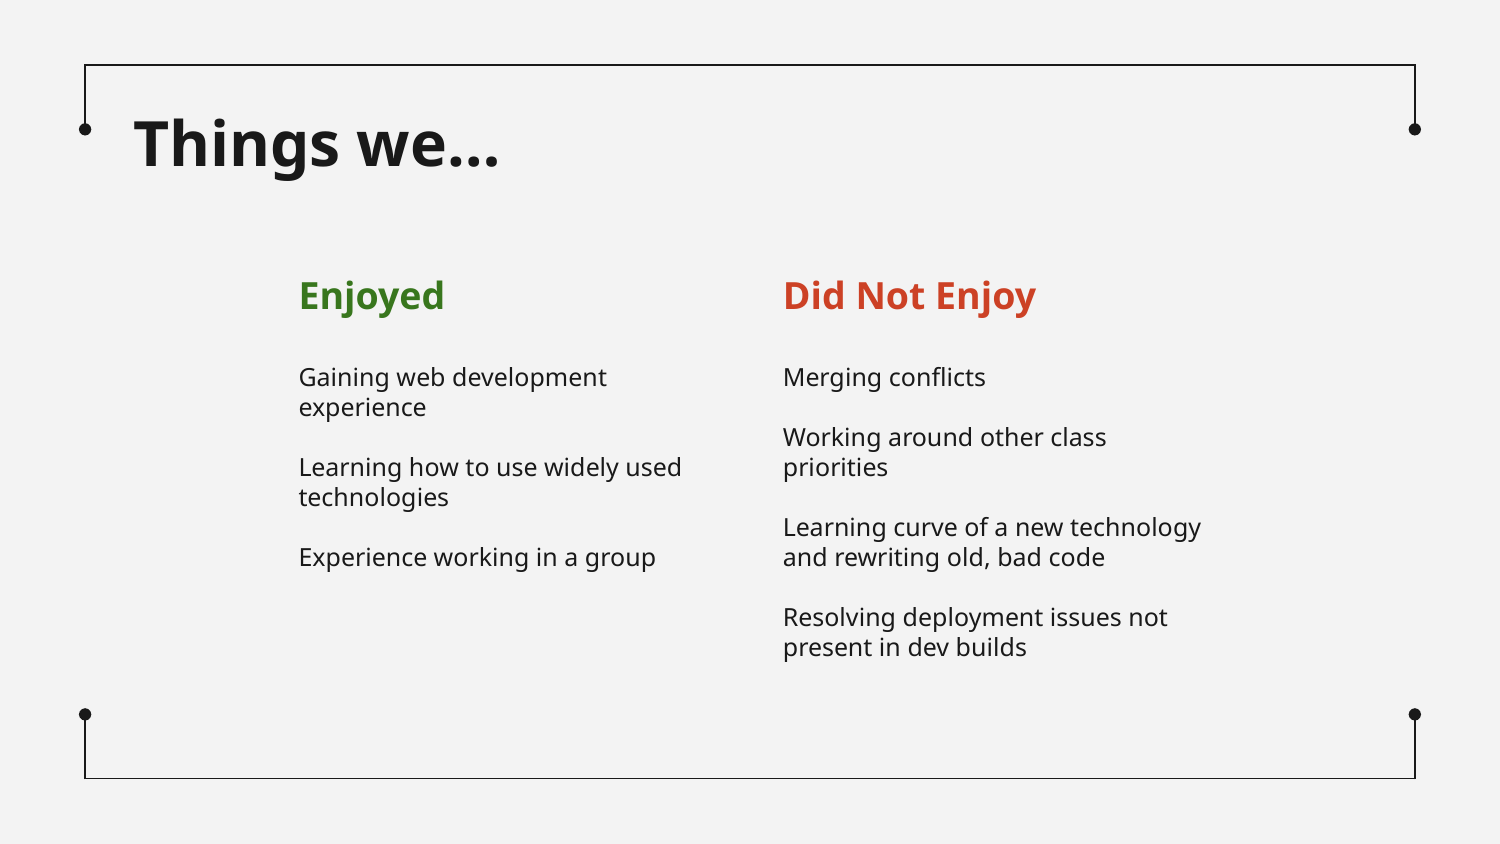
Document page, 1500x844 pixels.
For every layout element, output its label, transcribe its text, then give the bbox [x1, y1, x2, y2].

subtitle Gaining web development experience Learning how to use widely used technologies Experience working in a group [283, 346, 734, 620]
subtitle Enjoyed [283, 240, 734, 332]
title Things we… [118, 88, 1383, 183]
subtitle Merging conflicts Working around other class priorities Learning curve of a new technology and rewriting old, bad code Resolving deployment issues not present in dev builds [767, 346, 1218, 620]
subtitle Did Not Enjoy [767, 240, 1218, 332]
